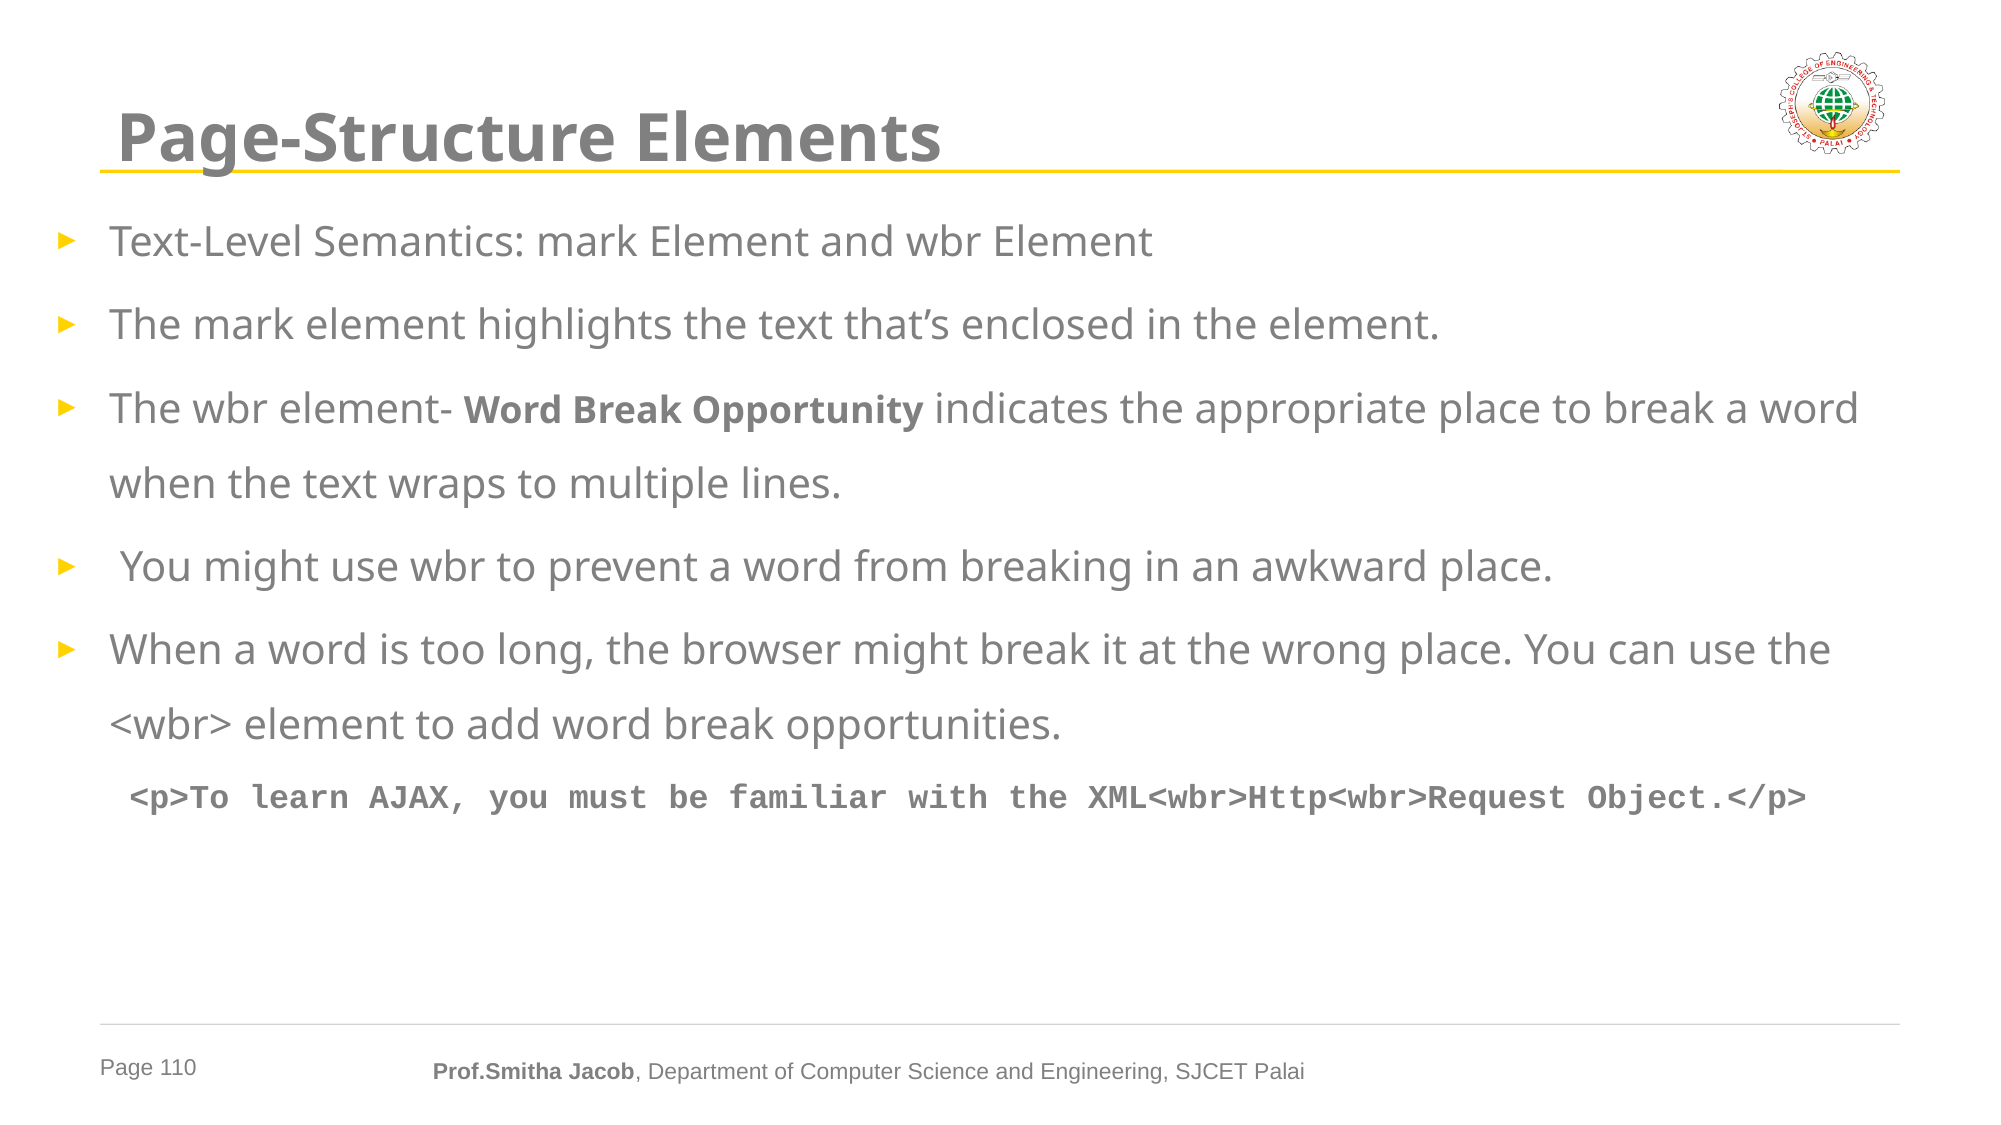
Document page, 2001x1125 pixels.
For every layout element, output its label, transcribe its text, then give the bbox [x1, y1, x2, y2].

list Text-Level Semantics: mark Element and wbr Element The mark element highlights the text that’s enclosed in the element. The wbr element- Word Break Opportunity indicates the appropriate place to break a word when the text wraps to multiple lines. You might use wbr to prevent a word from breaking in an awkward place. When a word is too long, the browser might break it at the wrong place. You can use the <wbr> element to add word break opportunities. <p>To learn AJAX, you must be familiar with the XML<wbr>Http<wbr>Request Object.</p> [52, 189, 1886, 961]
title Page-Structure Elements [116, 43, 1917, 185]
